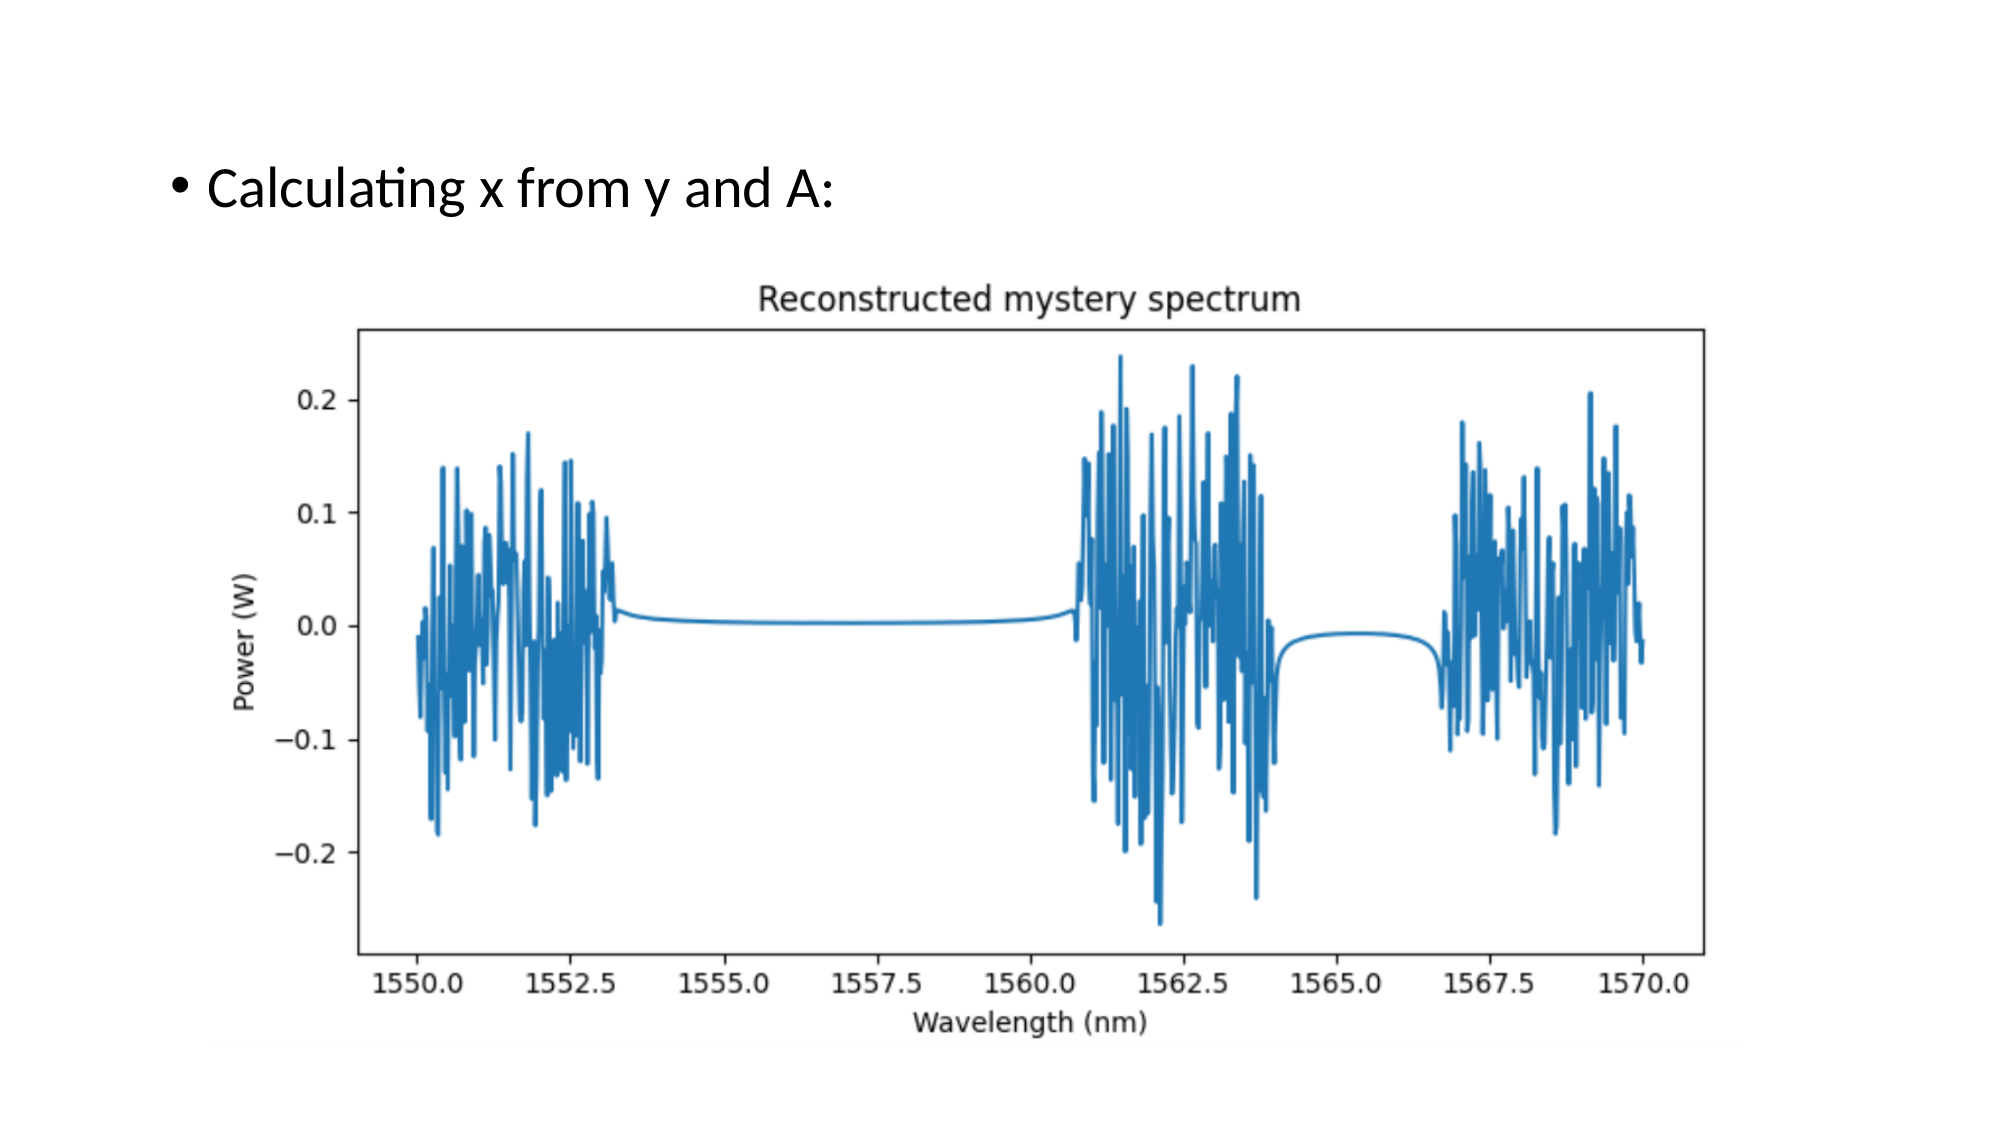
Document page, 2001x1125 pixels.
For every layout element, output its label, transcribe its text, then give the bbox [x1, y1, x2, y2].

picture [207, 261, 1741, 1042]
list Calculating x from y and A: [154, 149, 1880, 864]
